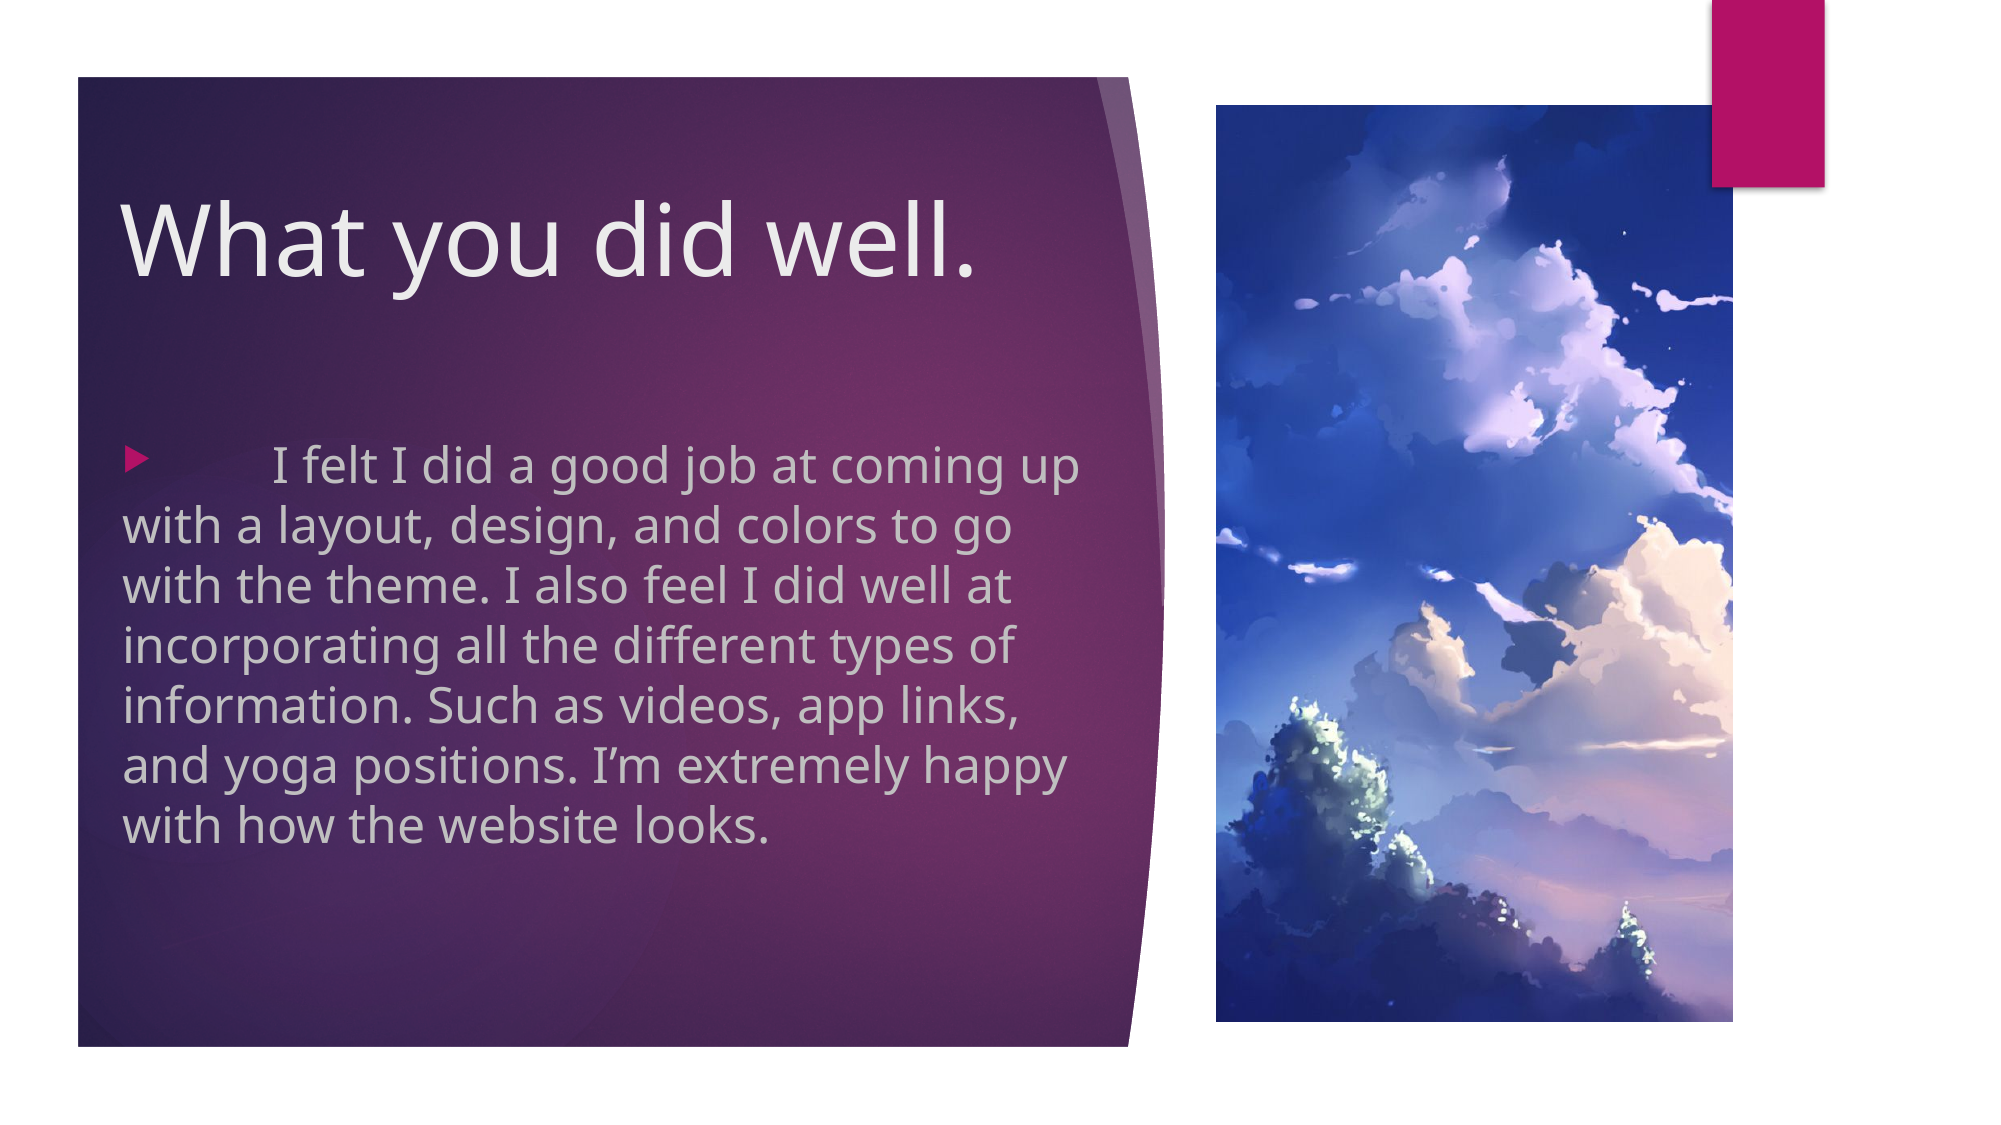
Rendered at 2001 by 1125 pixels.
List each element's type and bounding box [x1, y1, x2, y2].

picture [1216, 105, 1733, 1023]
text_box [0, 0, 2000, 1125]
